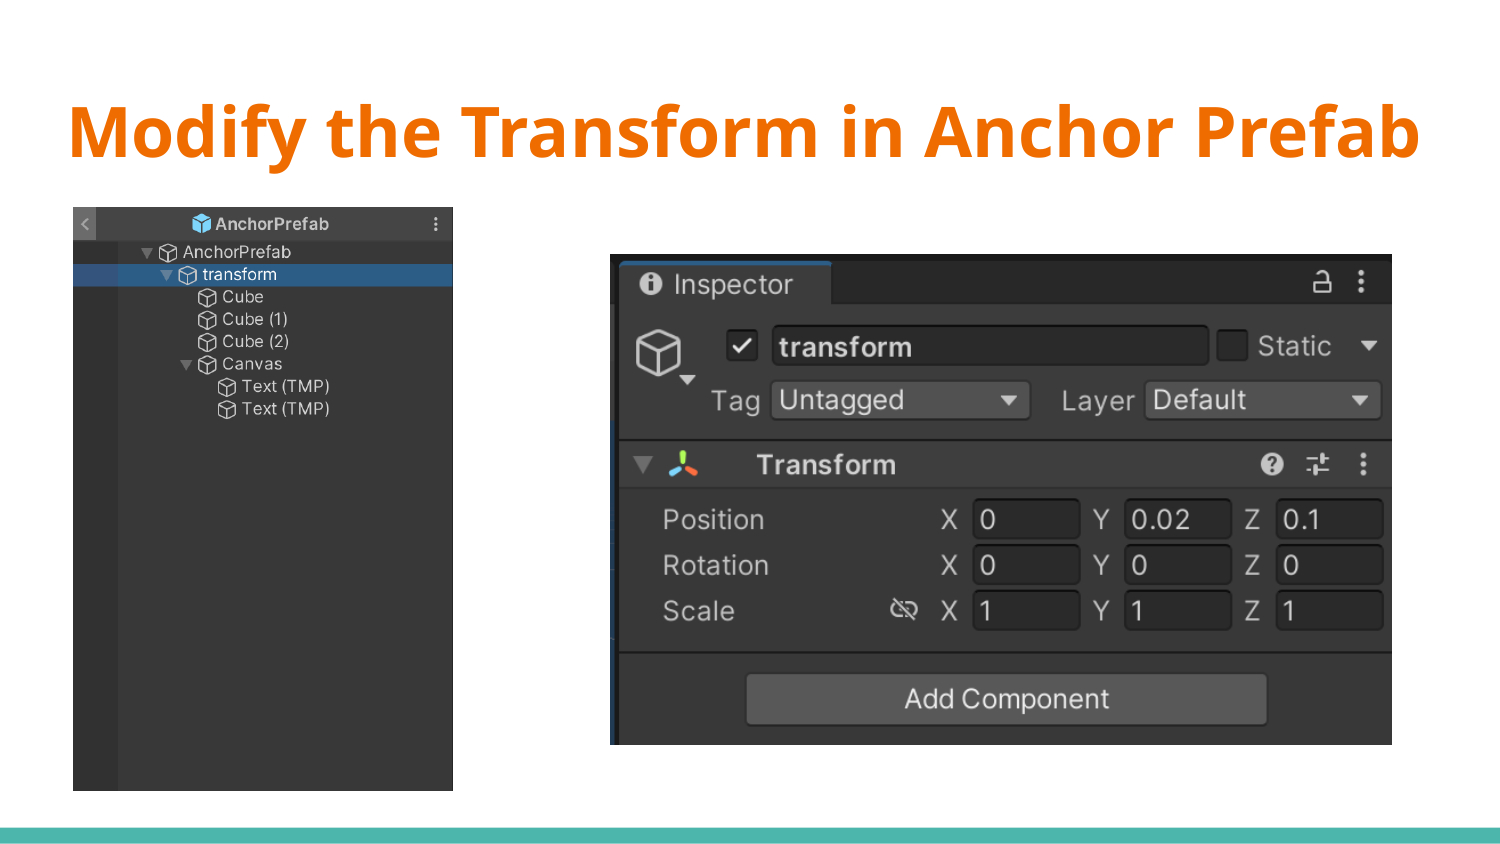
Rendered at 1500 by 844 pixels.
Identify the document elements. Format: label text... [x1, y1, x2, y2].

title Modify the Transform in Anchor Prefab [51, 72, 1449, 189]
picture [609, 254, 1392, 745]
picture [73, 207, 453, 792]
